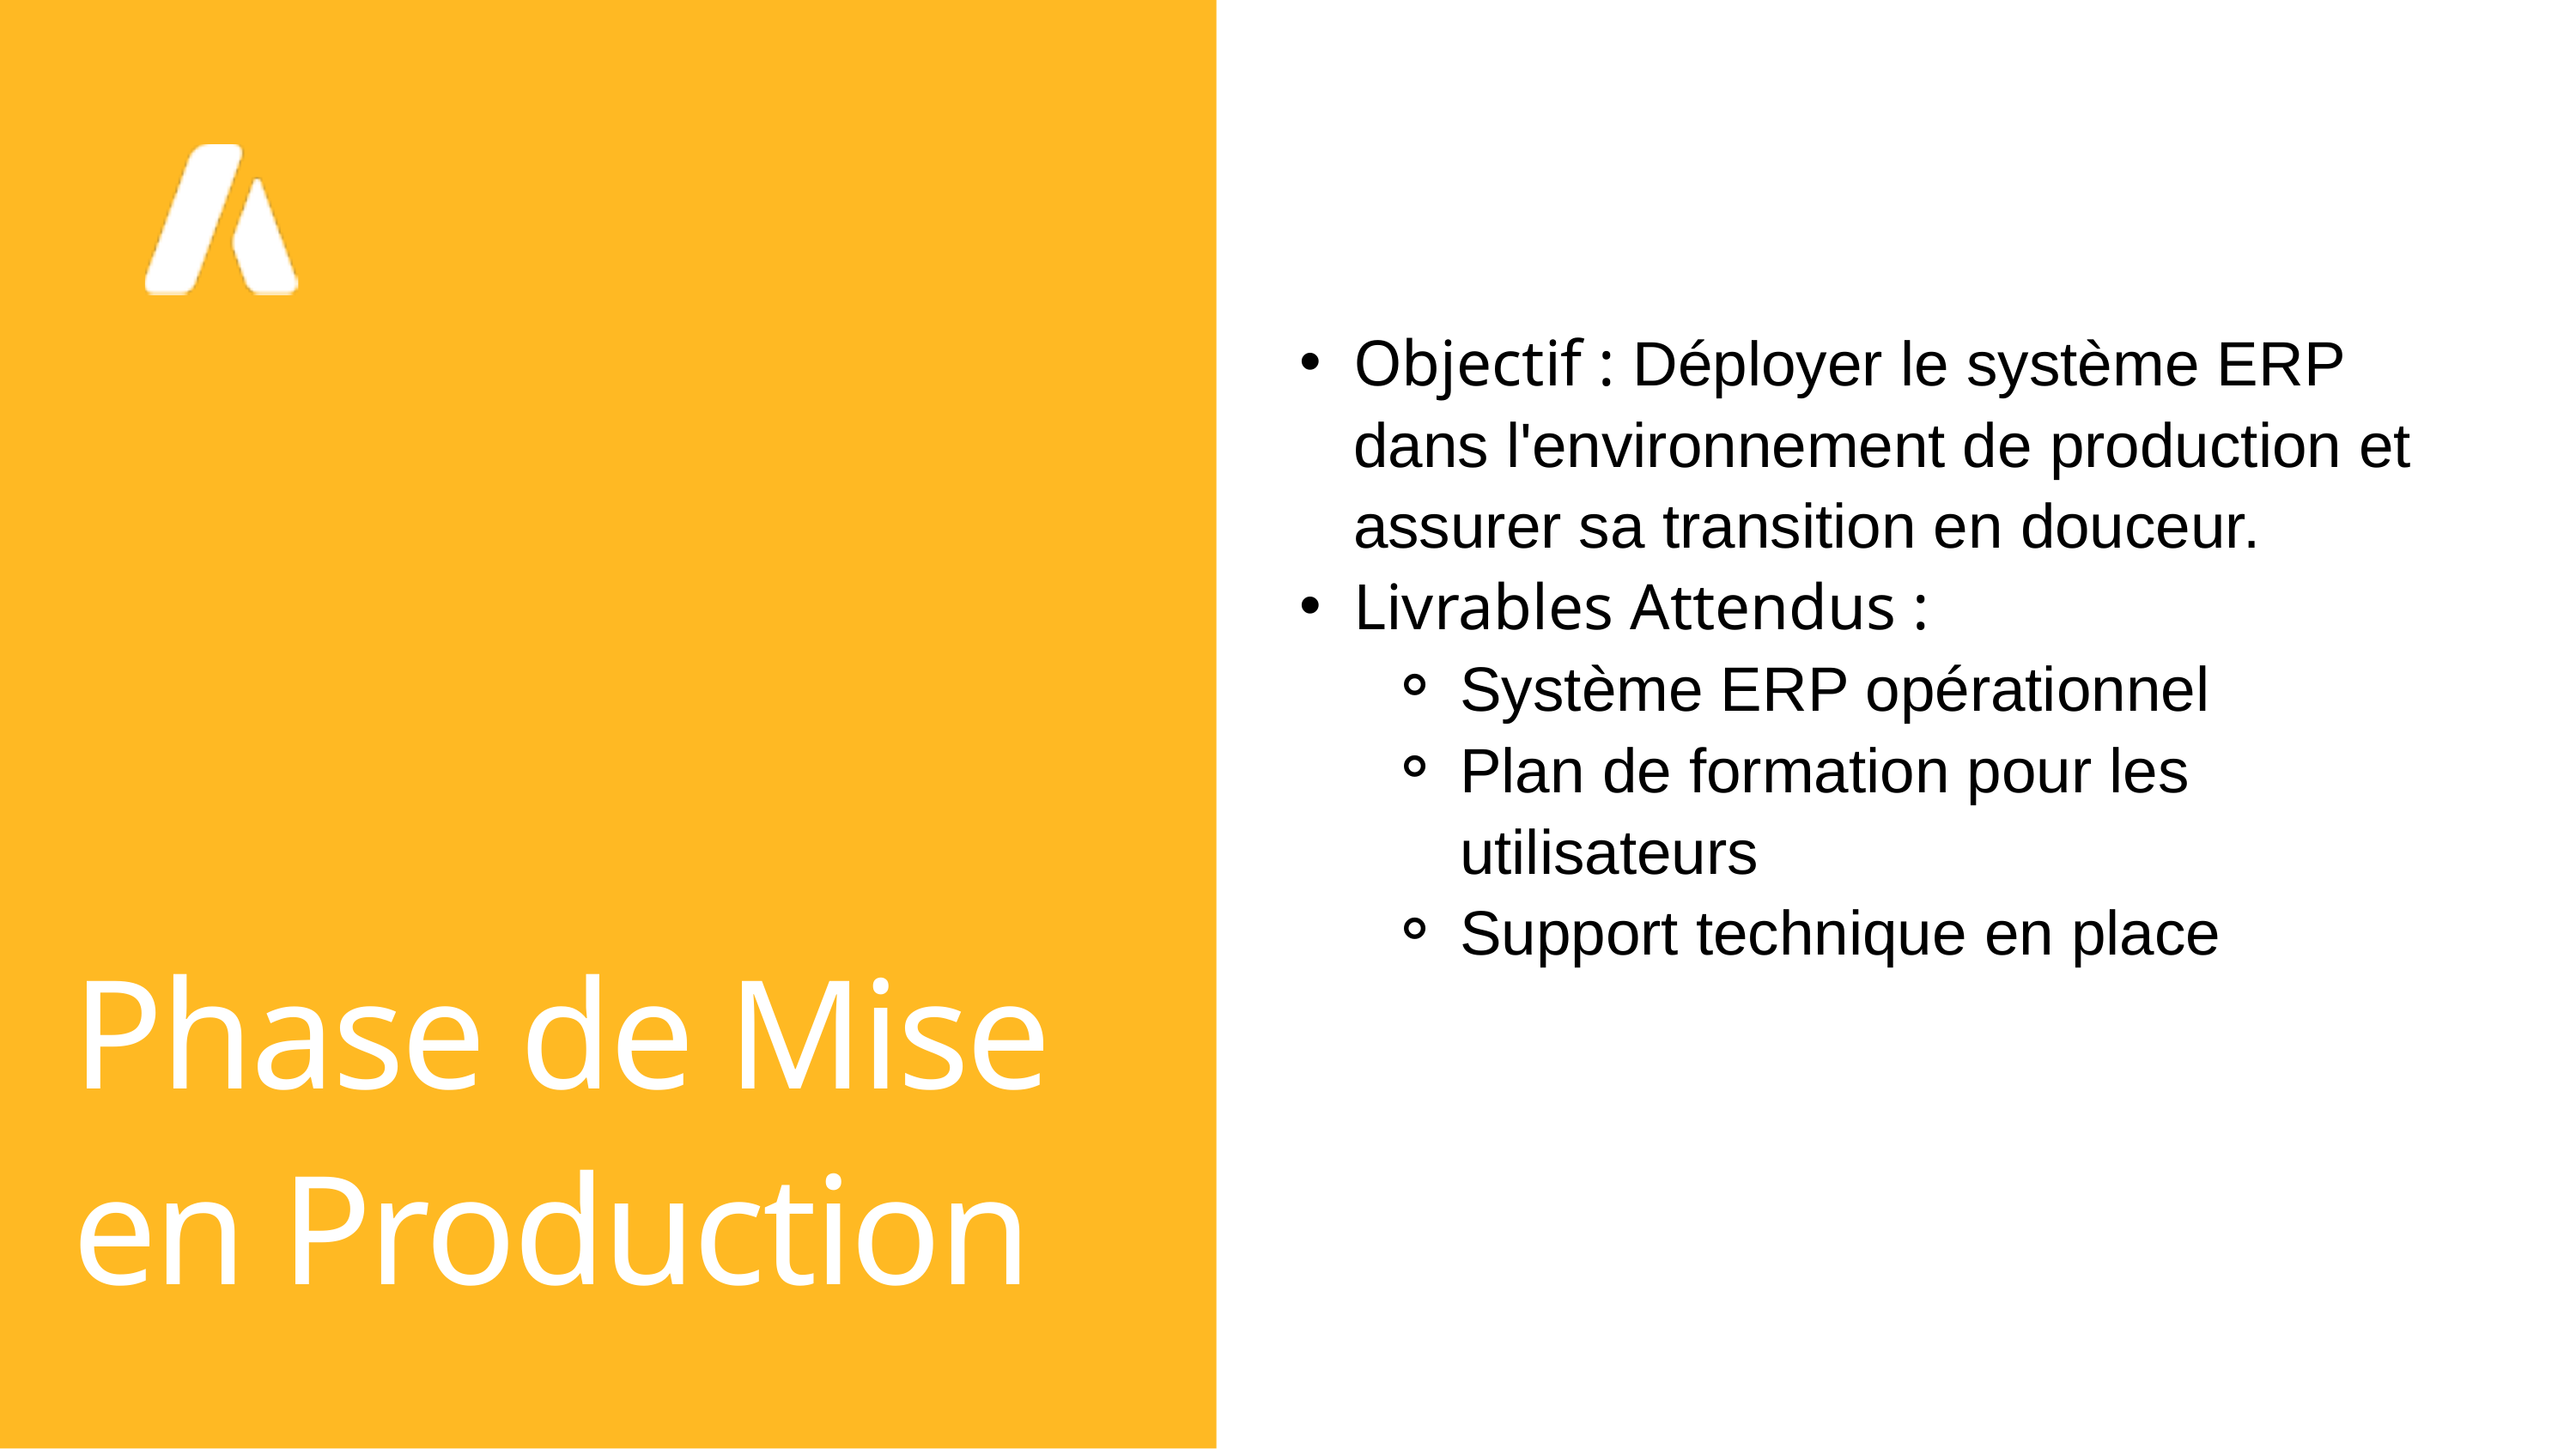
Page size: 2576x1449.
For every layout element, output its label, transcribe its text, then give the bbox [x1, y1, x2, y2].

text_box [144, 144, 299, 295]
text_box [0, 0, 1217, 1449]
text_box Phase de Mise en Production [72, 923, 1145, 1315]
text_box Objectif : Déployer le système ERP dans l'environnement de production et assurer sa transition en douceur. Livrables Attendus : Système ERP opérationnel Plan de formation pour les utilisateurs Support technique en place [1246, 317, 2462, 1050]
